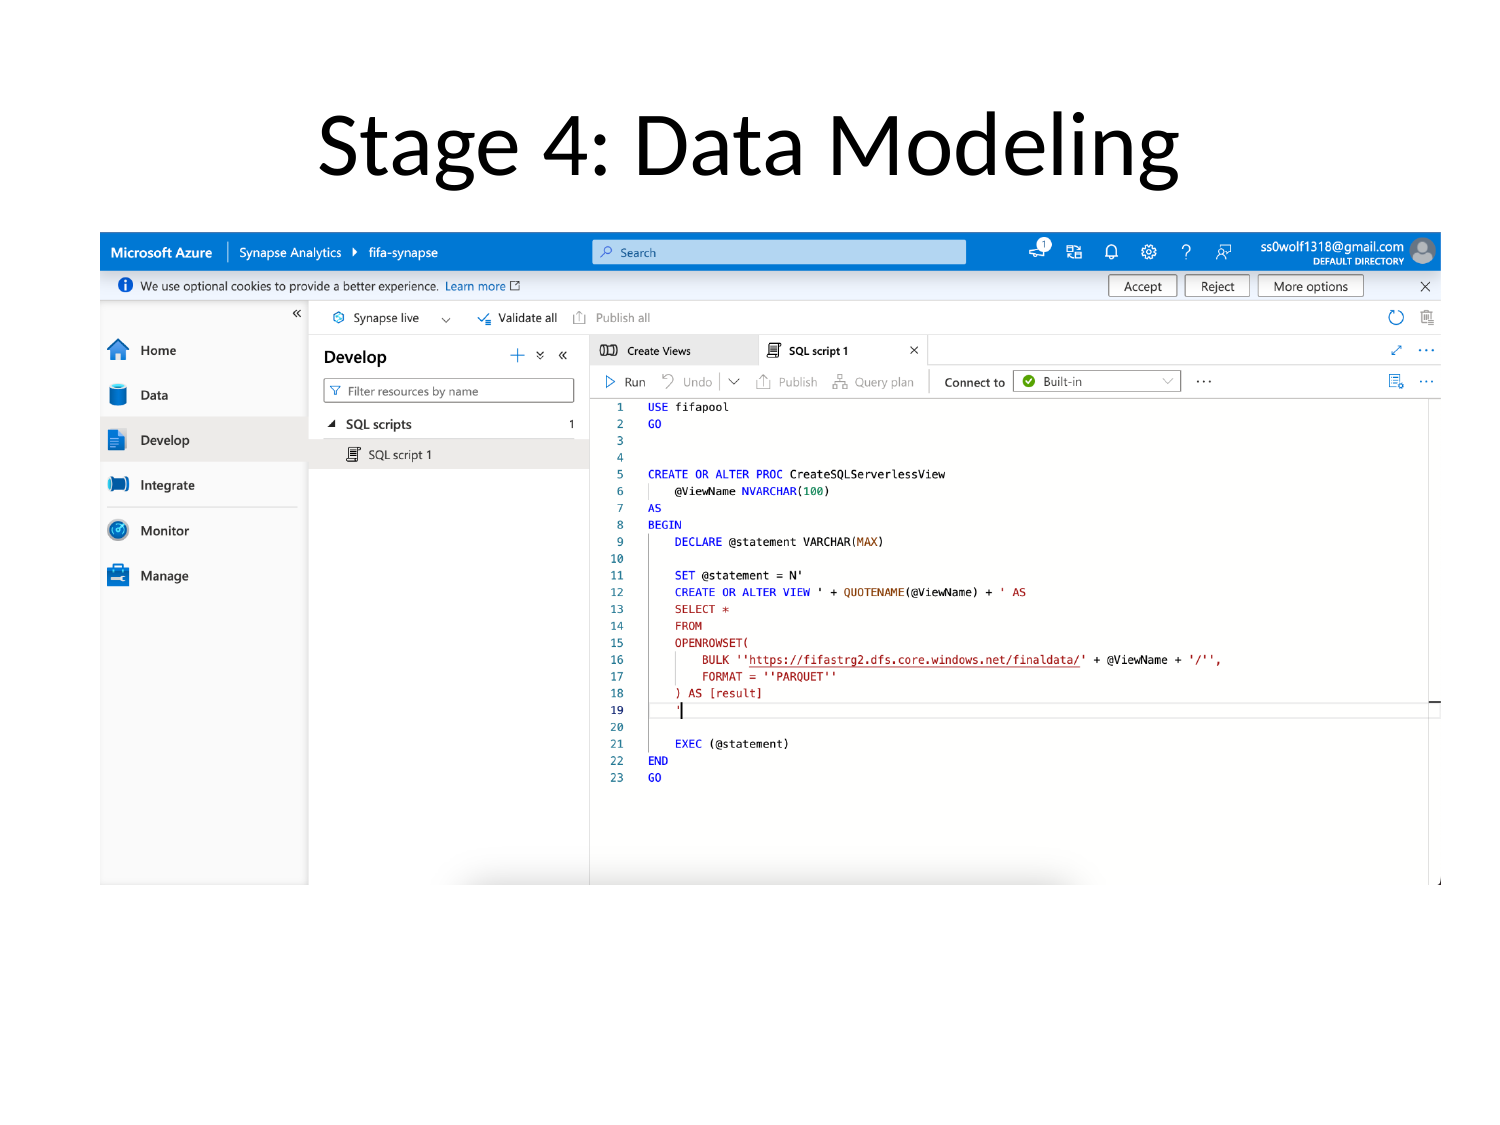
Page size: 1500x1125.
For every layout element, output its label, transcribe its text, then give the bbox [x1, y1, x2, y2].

title Stage 4: Data Modeling [75, 45, 1425, 233]
picture [99, 232, 1441, 885]
